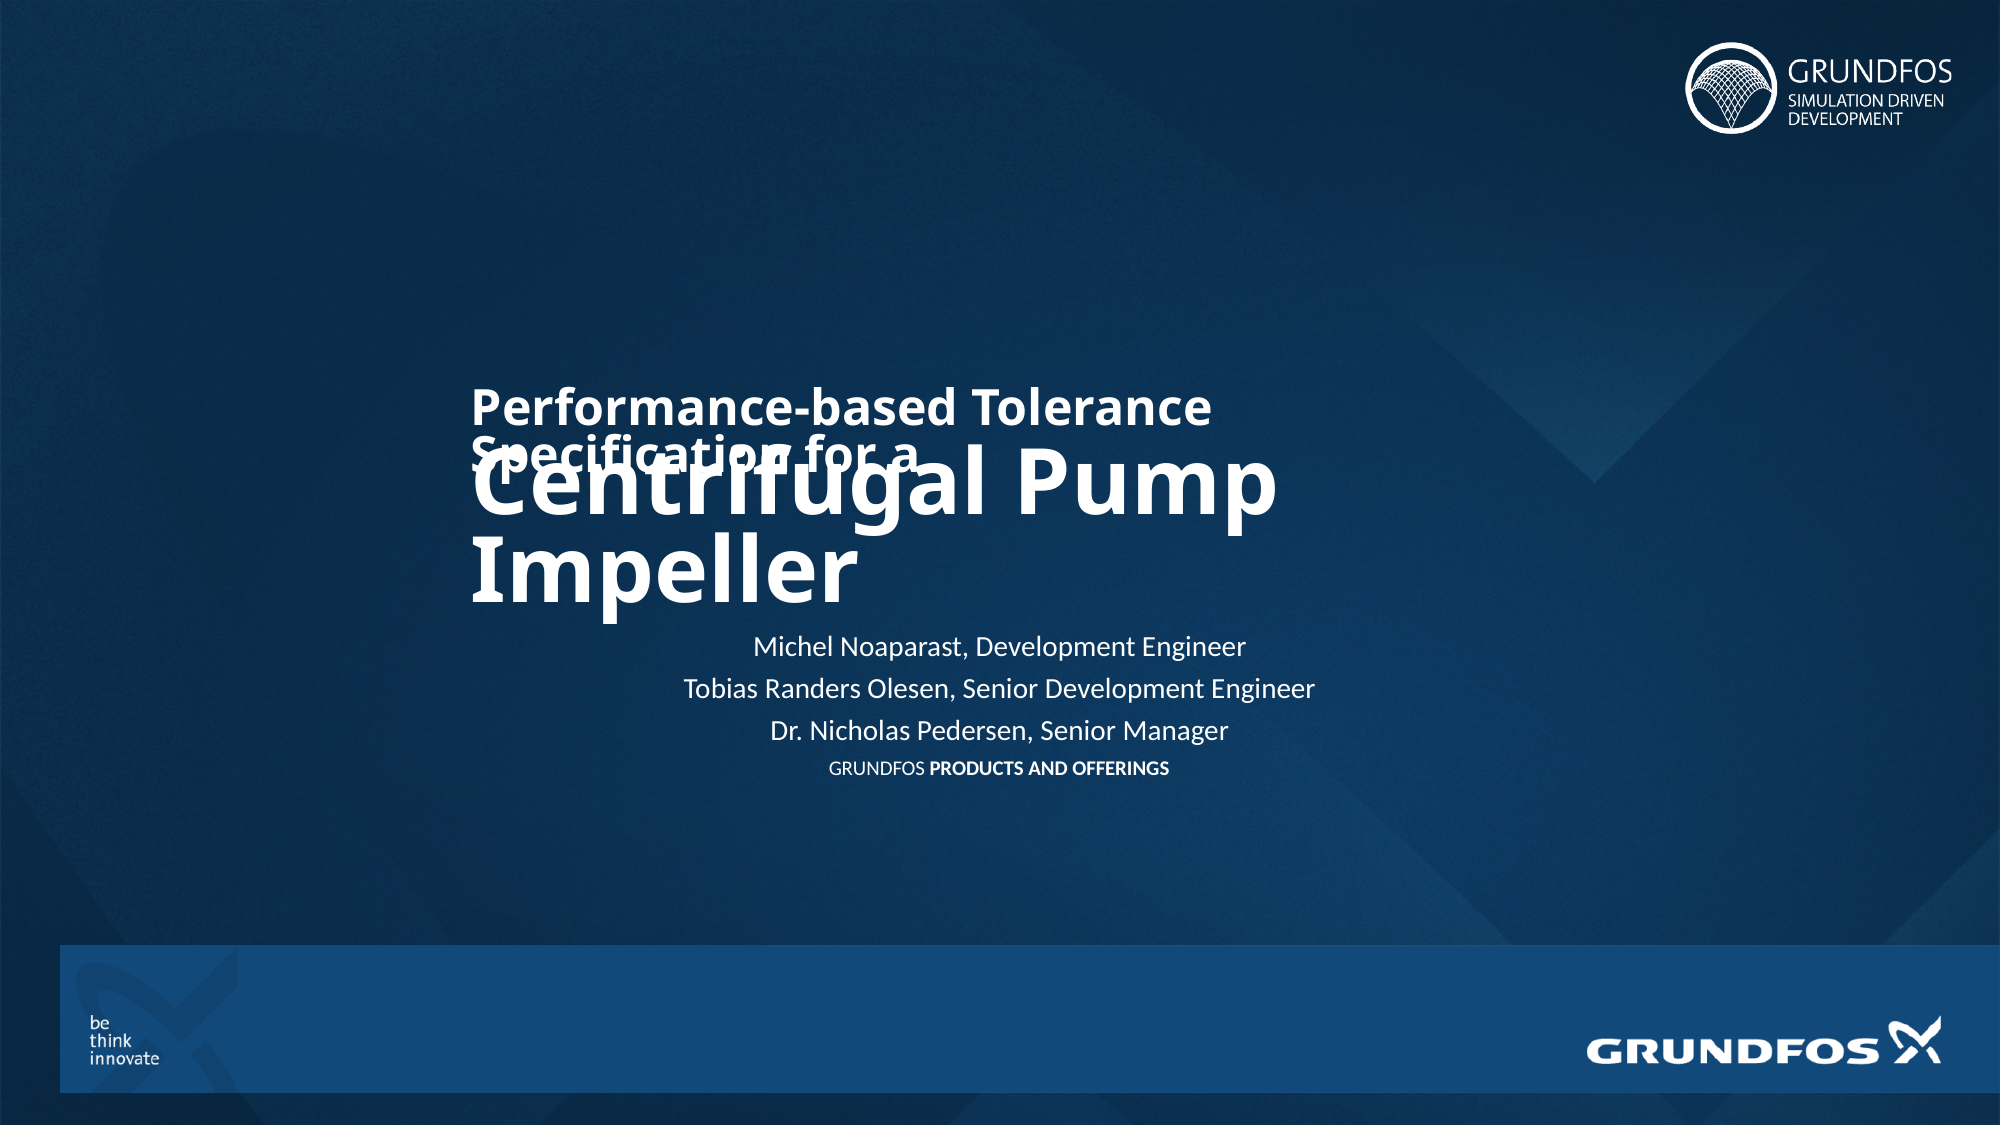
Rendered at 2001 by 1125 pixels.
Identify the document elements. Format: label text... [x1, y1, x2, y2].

text_box Michel Noaparast, Development Engineer Tobias Randers Olesen, Senior Development Engineer Dr. Nicholas Pedersen, Senior Manager [665, 621, 1334, 792]
text_box Centrifugal Pump Impeller [470, 444, 1530, 621]
text_box GRUNDFOS PRODUCTS AND OFFERINGS [739, 759, 1259, 780]
text_box Performance-based Tolerance Specification for a [470, 386, 1530, 444]
picture [0, 0, 2000, 1125]
